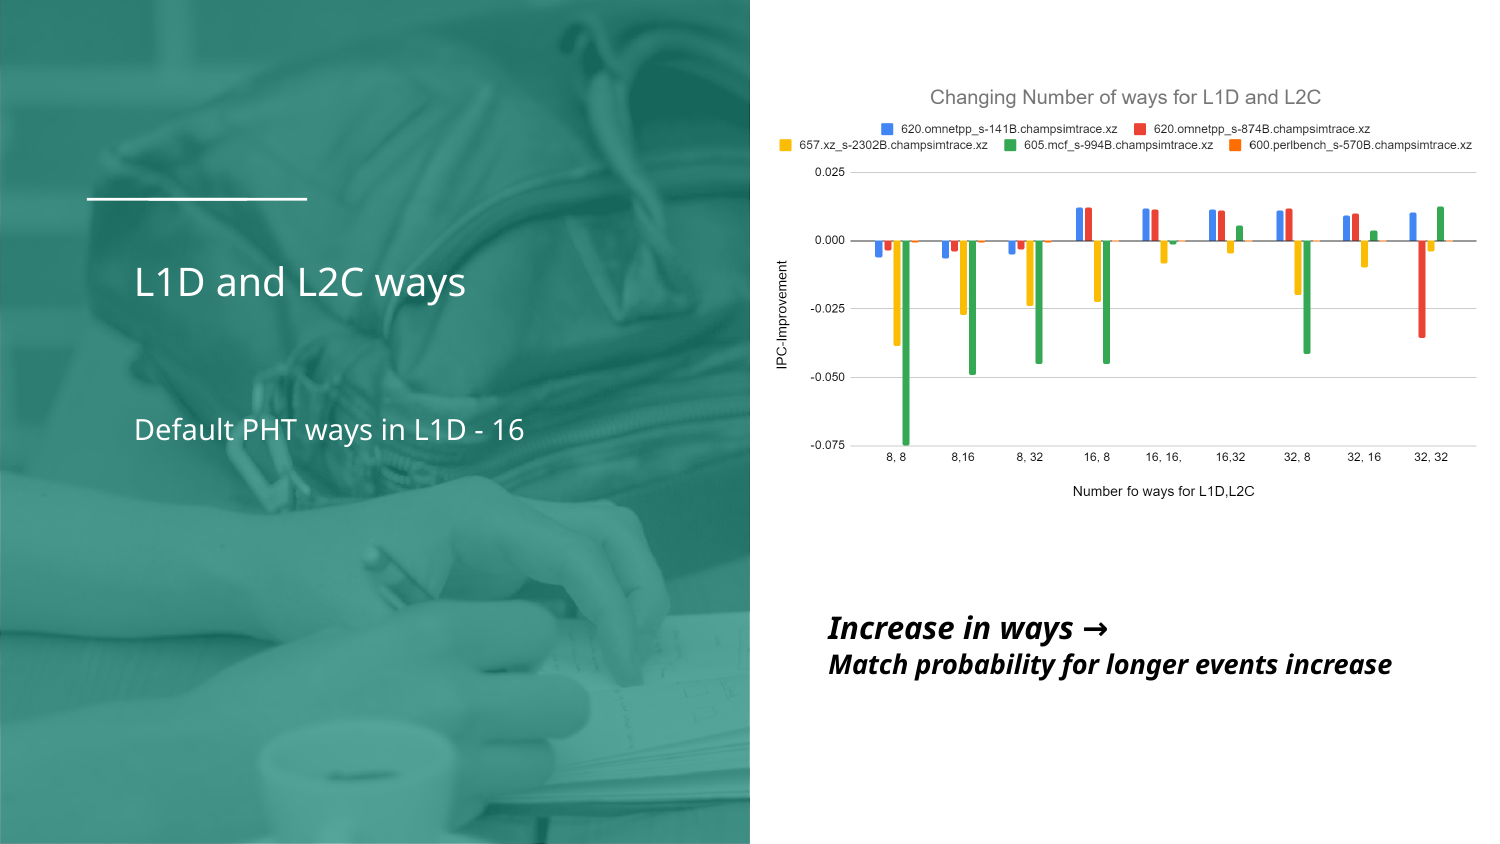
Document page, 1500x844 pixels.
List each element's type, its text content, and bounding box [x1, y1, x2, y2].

subtitle Default PHT ways in L1D - 16 [118, 396, 661, 521]
text_box Increase in ways → Match probability for longer events increase [813, 593, 1500, 696]
title L1D and L2C ways [118, 241, 661, 320]
picture [752, 64, 1499, 522]
